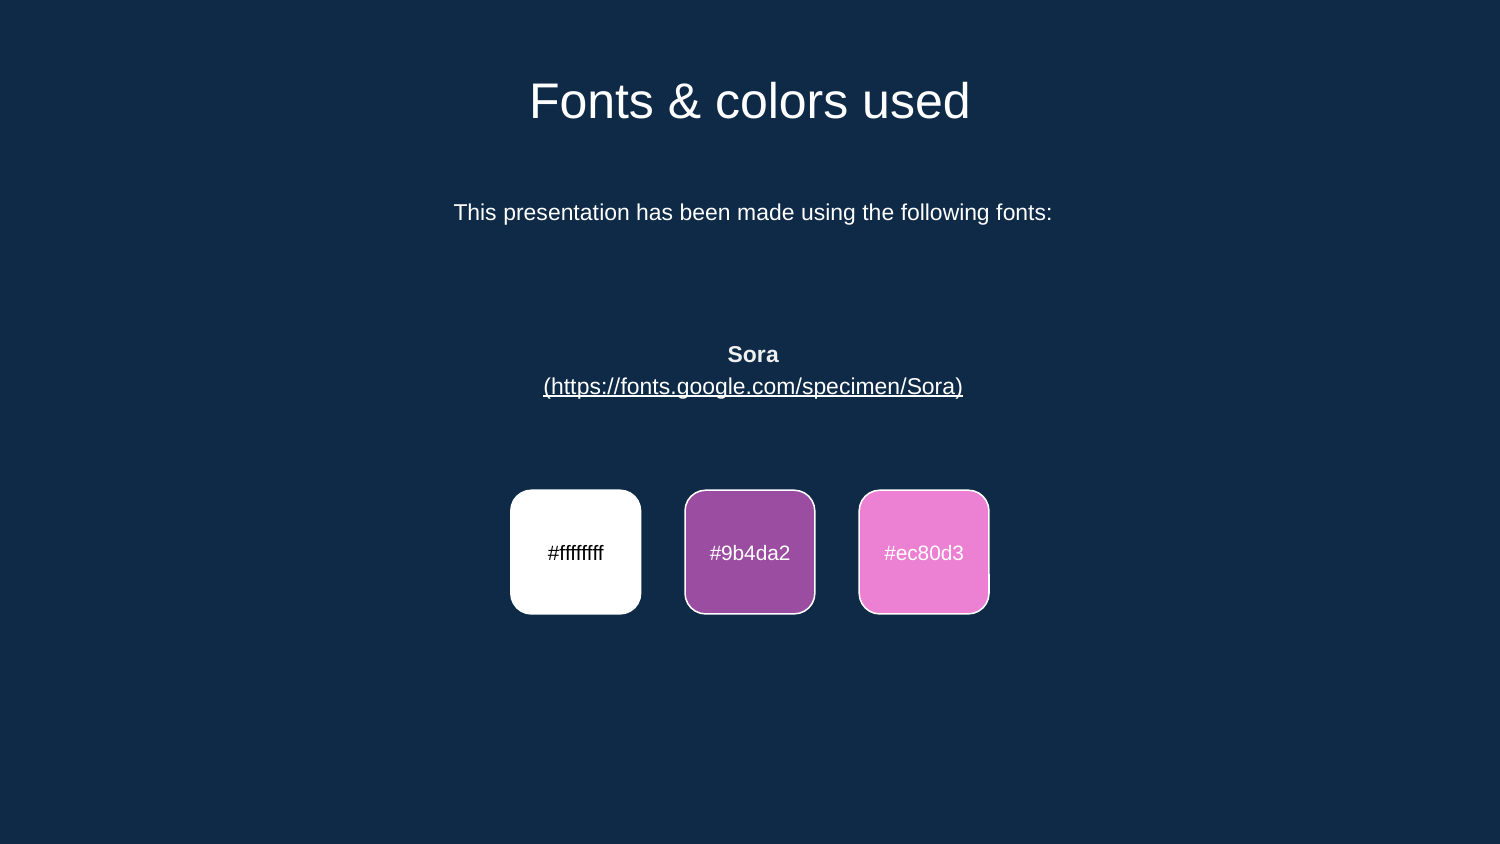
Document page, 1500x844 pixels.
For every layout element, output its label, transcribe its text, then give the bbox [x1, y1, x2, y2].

text_box #9b4da2 [685, 515, 815, 589]
text_box [859, 589, 989, 614]
title Fonts & colors used [171, 53, 1328, 133]
text_box [685, 490, 815, 515]
list Sora (https://fonts.google.com/specimen/Sora) [175, 264, 1332, 470]
text_box #ffffffff [510, 515, 641, 589]
text_box #ec80d3 [859, 515, 989, 589]
list This presentation has been made using the following fonts: [175, 178, 1332, 251]
text_box [685, 589, 815, 614]
text_box [510, 589, 641, 614]
text_box [859, 490, 989, 515]
text_box [510, 490, 641, 515]
